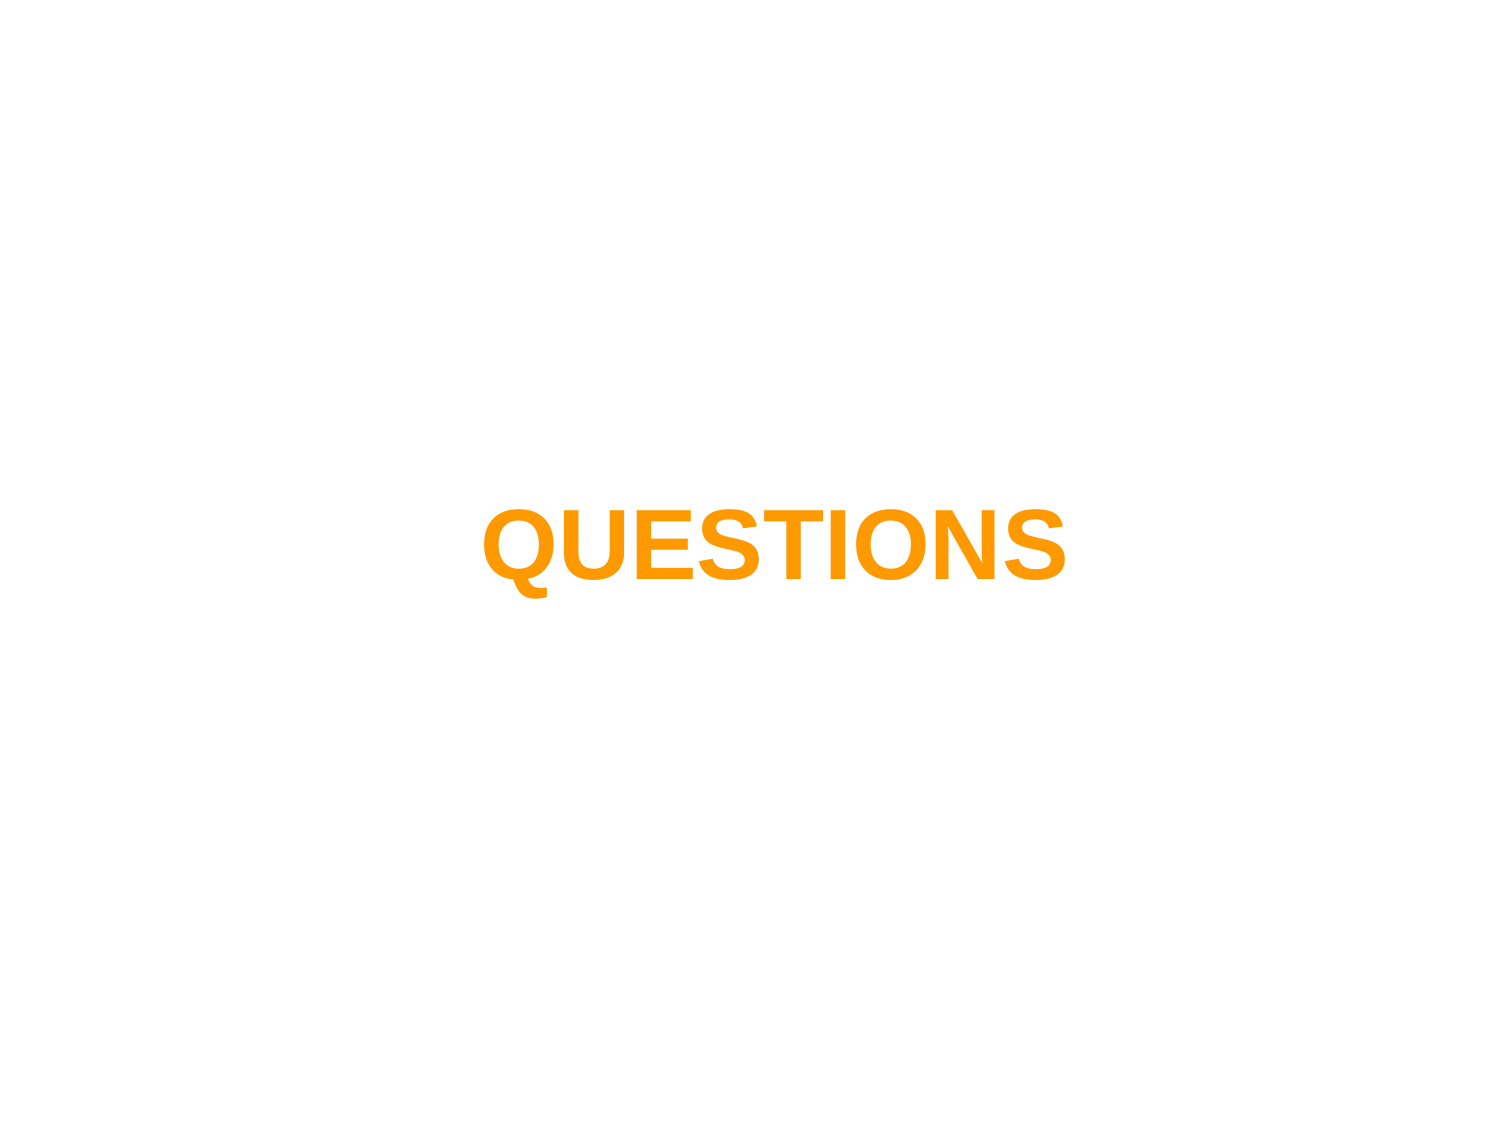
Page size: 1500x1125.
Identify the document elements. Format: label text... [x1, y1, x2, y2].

title QUESTIONS [112, 396, 1388, 615]
